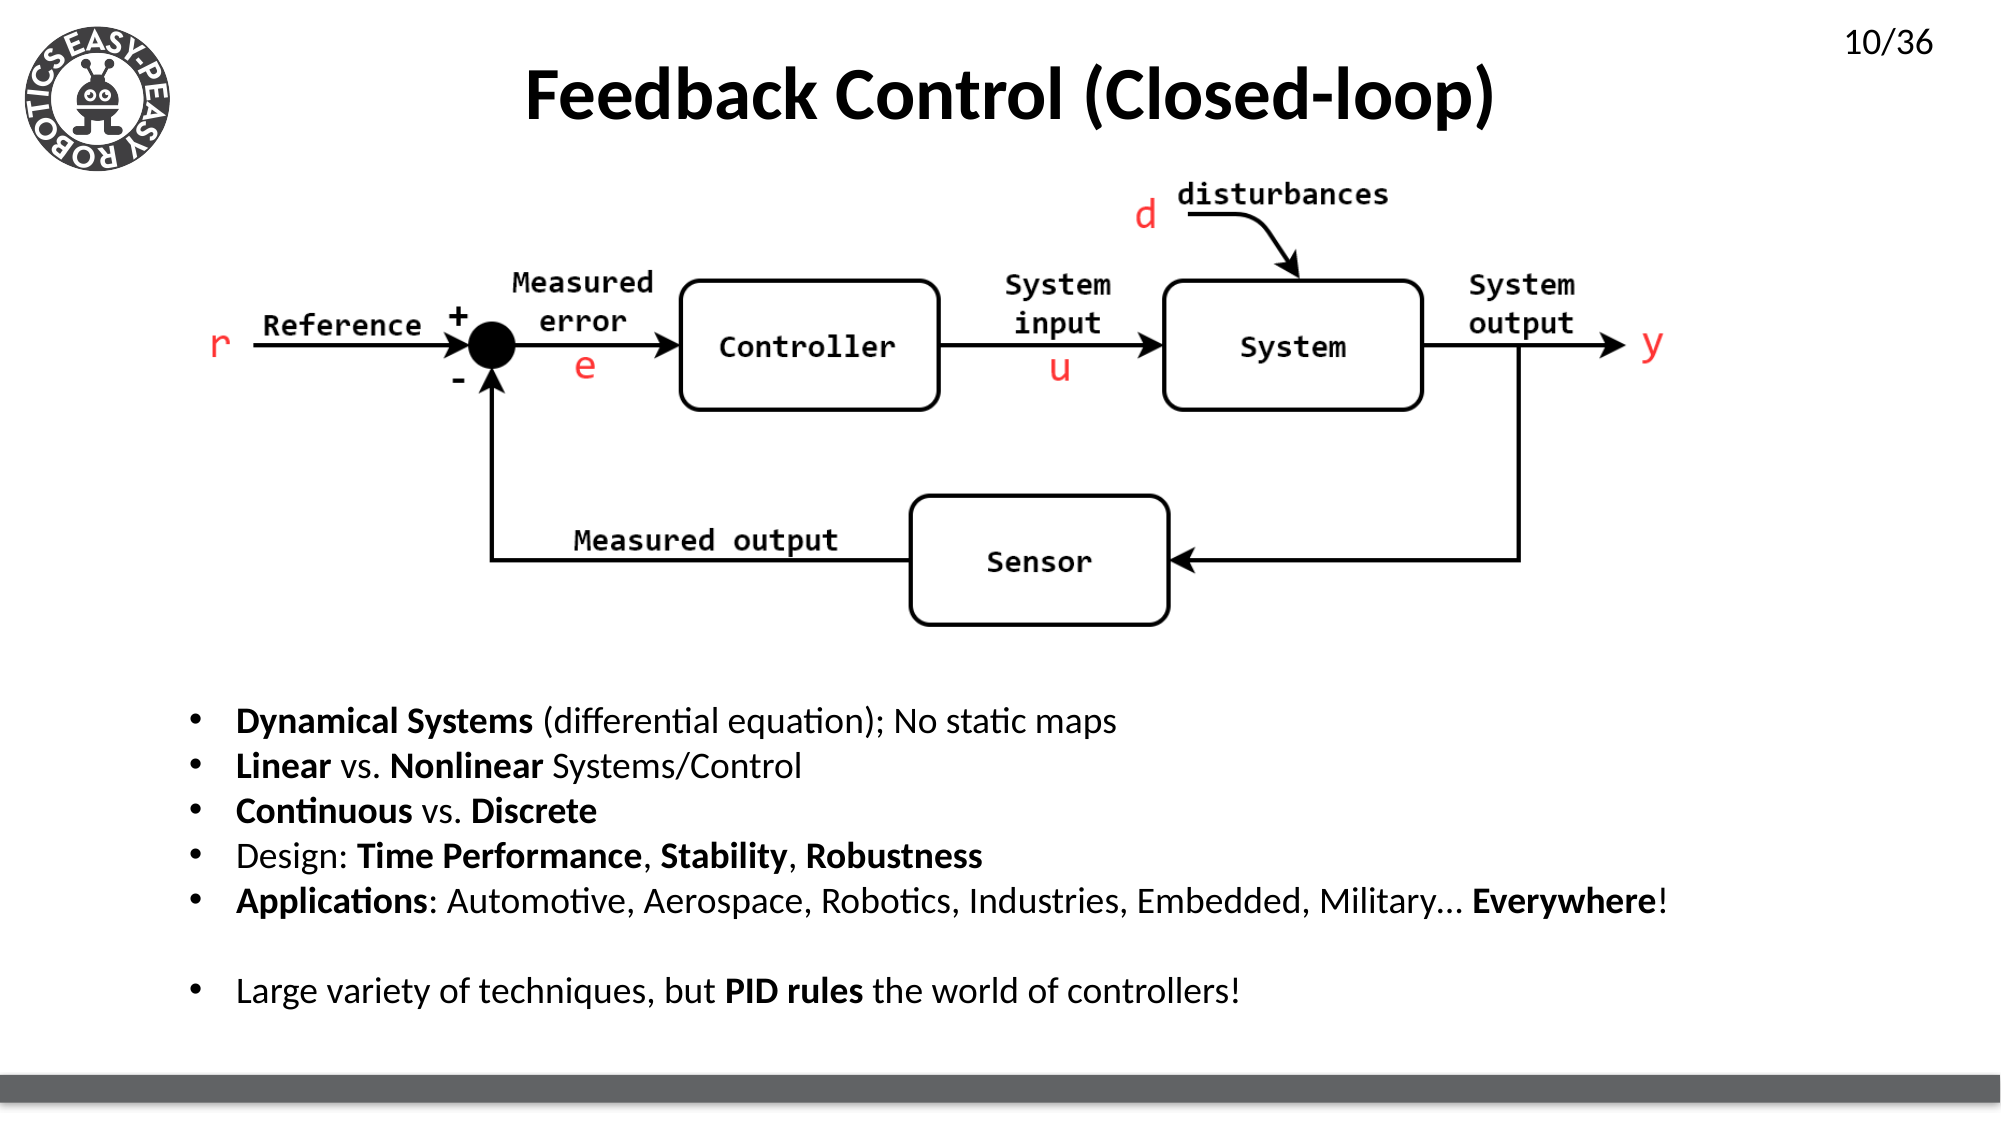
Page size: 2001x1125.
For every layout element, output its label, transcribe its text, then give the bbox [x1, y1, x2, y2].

text_box Feedback Control (Closed-loop) [480, 37, 1544, 143]
picture [23, 23, 172, 173]
text_box Dynamical Systems (differential equation); No static maps Linear vs. Nonlinear Systems/Control Continuous vs. Discrete Design: Time Performance, Stability, Robustness Applications: Automotive, Aerospace, Robotics, Industries, Embedded, Military… Everywhere! Large variety of techniques, but PID rules the world of controllers! [174, 688, 1725, 1019]
picture [175, 170, 1696, 629]
